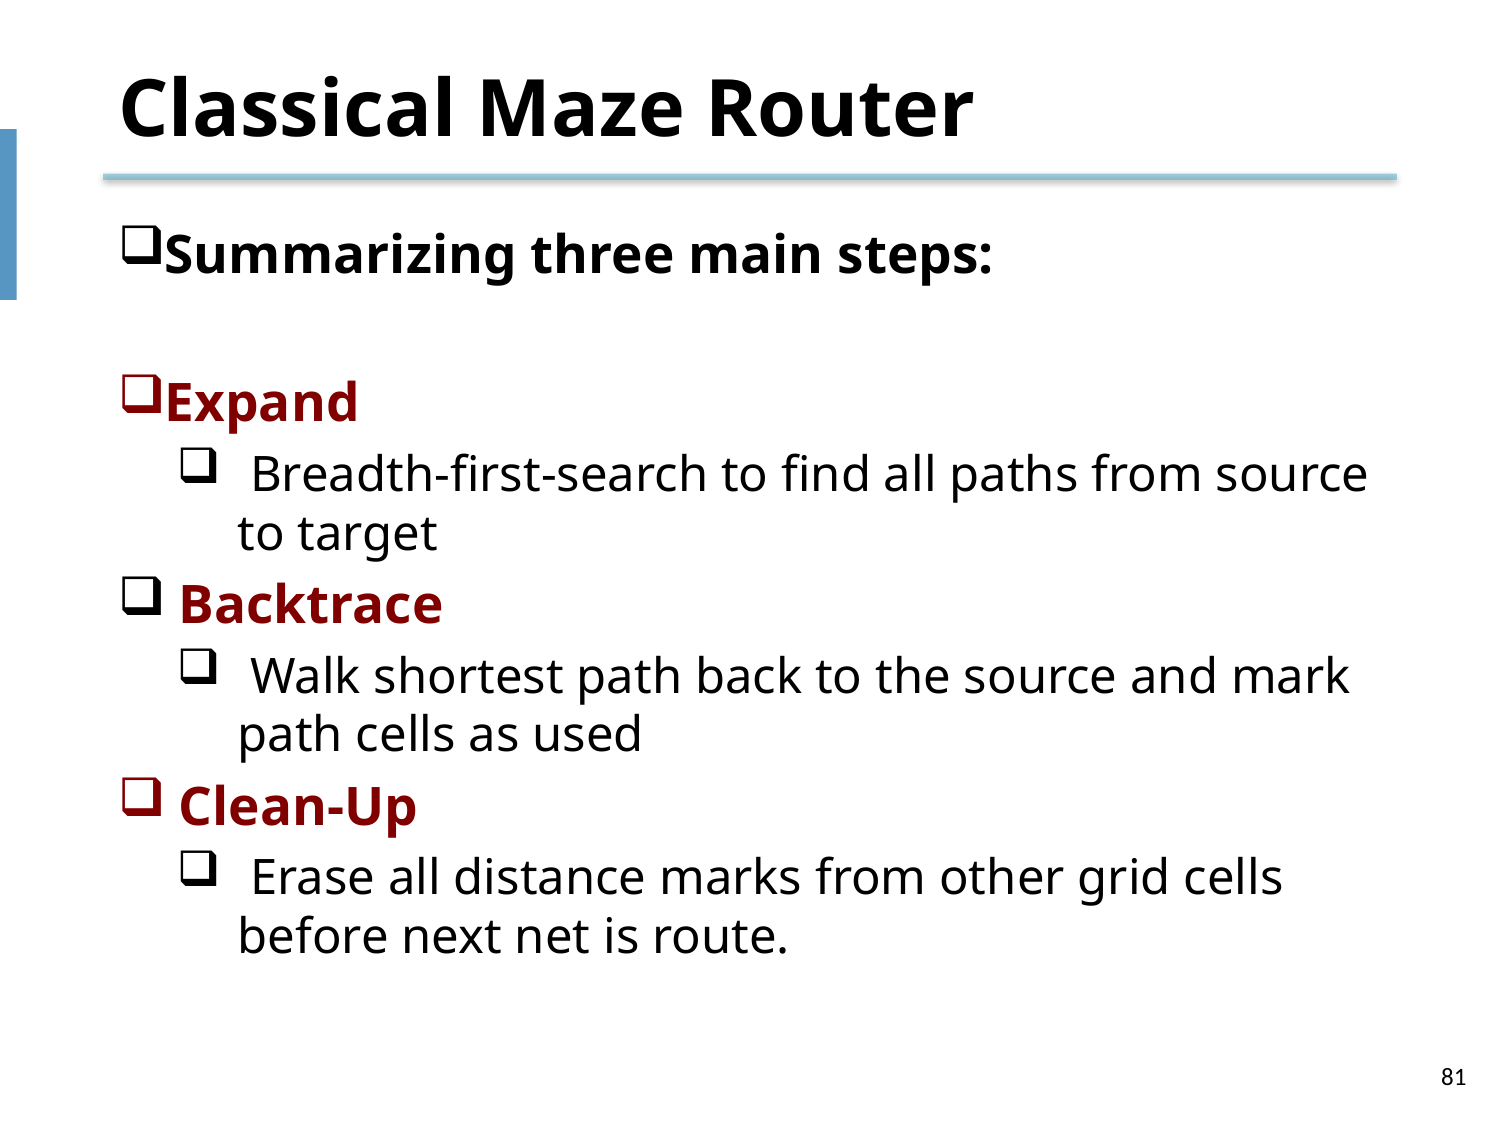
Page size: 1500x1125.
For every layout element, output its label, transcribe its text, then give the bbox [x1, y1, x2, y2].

slide_number 81 [1131, 1045, 1482, 1106]
list Summarizing three main steps: Expand Breadth-first-search to find all paths from source to target Backtrace Walk shortest path back to the source and mark path cells as used Clean-Up Erase all distance marks from other grid cells before next net is route. [103, 212, 1397, 977]
title Classical Maze Router [103, 25, 1397, 185]
